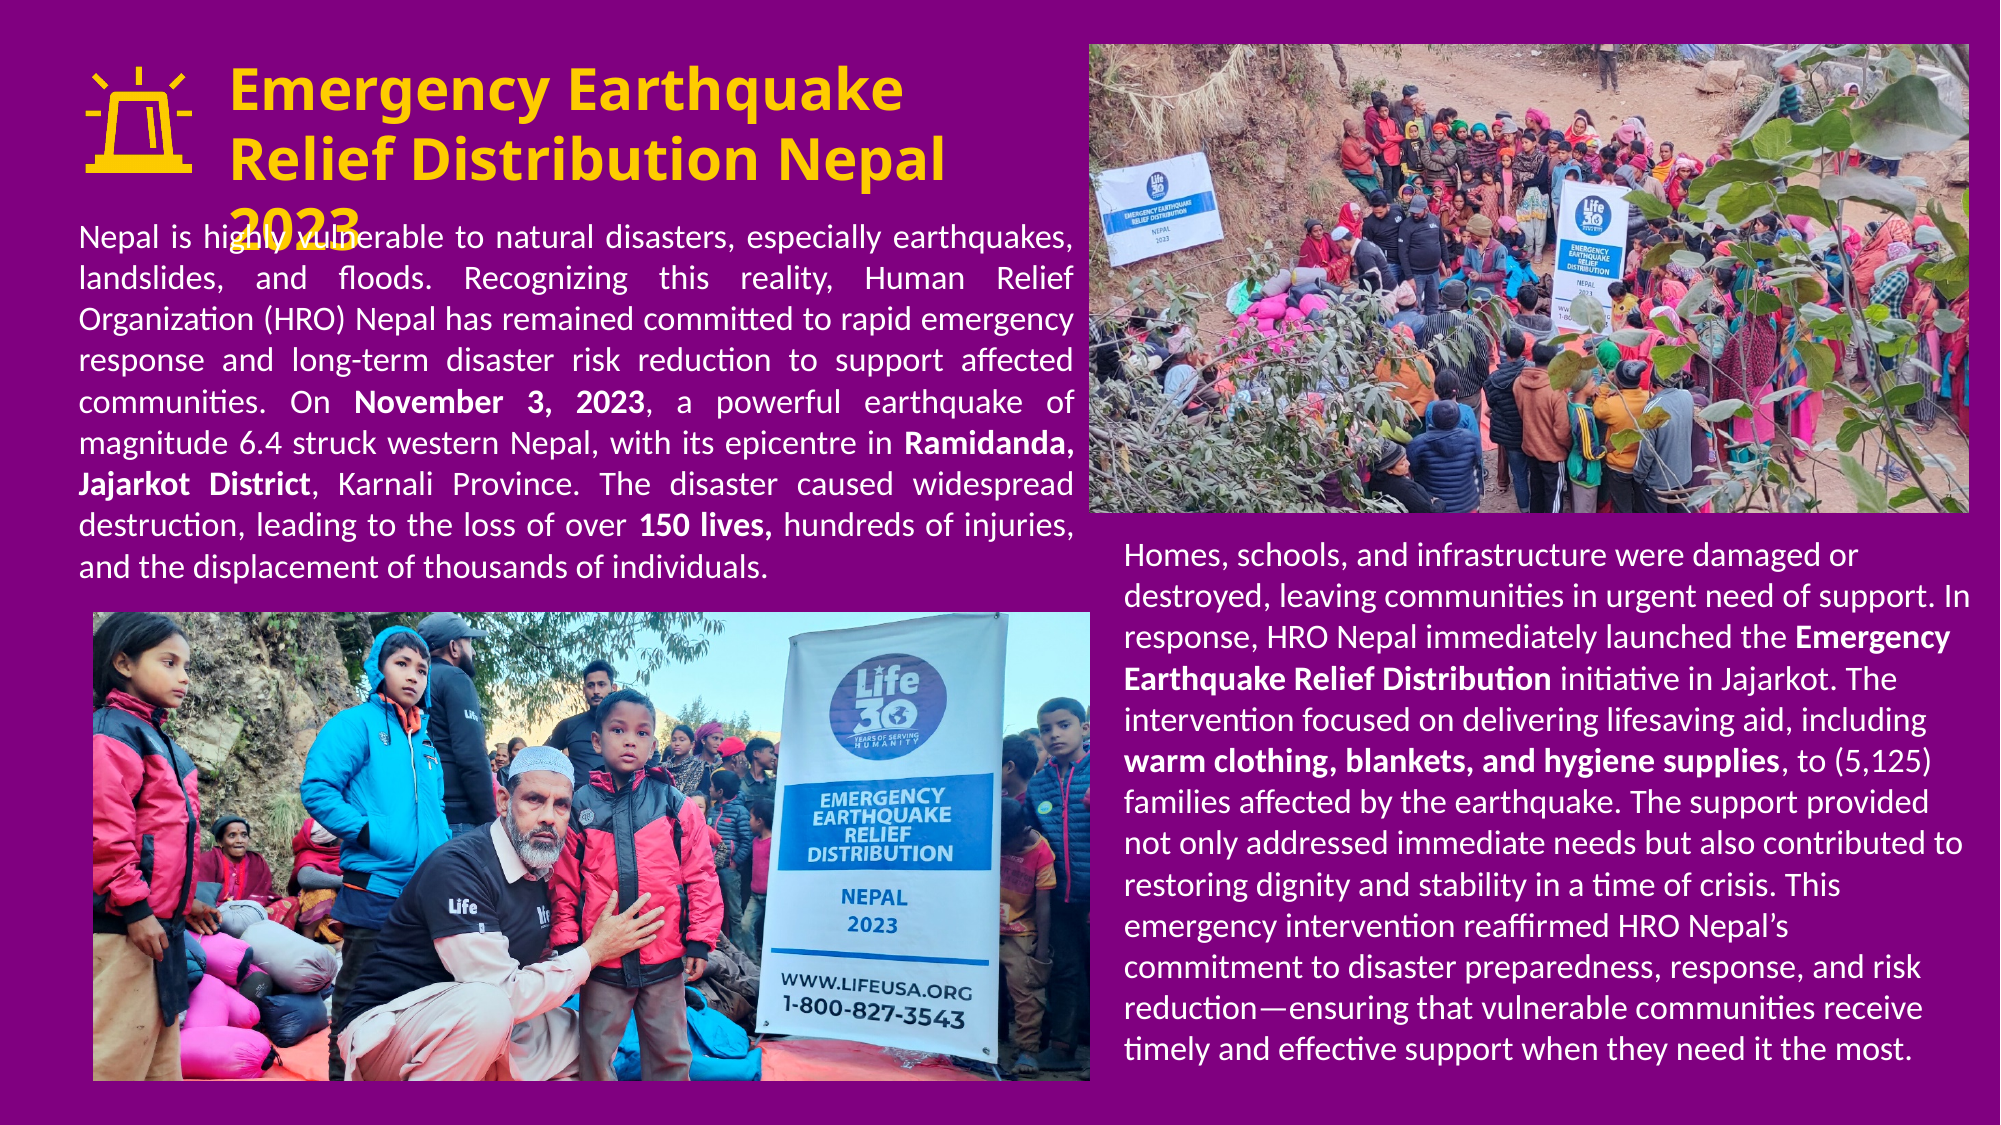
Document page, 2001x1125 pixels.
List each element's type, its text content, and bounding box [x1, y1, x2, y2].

text_box Emergency Earthquake Relief Distribution Nepal 2023 [213, 44, 1089, 206]
text_box Homes, schools, and infrastructure were damaged or destroyed, leaving communities in urgent need of support. In response, HRO Nepal immediately launched the Emergency Earthquake Relief Distribution initiative in Jajarkot. The intervention focused on delivering lifesaving aid, including warm clothing, blankets, and hygiene supplies, to (5,125) families affected by the earthquake. The support provided not only addressed immediate needs but also contributed to restoring dignity and stability in a time of crisis. This emergency intervention reaffirmed HRO Nepal’s commitment to disaster preparedness, response, and risk reduction—ensuring that vulnerable communities receive timely and effective support when they need it the most. [1109, 524, 1989, 1076]
picture [63, 44, 214, 195]
picture [1089, 44, 1969, 513]
picture [93, 612, 1090, 1081]
text_box Nepal is highly vulnerable to natural disasters, especially earthquakes, landslides, and floods. Recognizing this reality, Human Relief Organization (HRO) Nepal has remained committed to rapid emergency response and long-term disaster risk reduction to support affected communities. On November 3, 2023, a powerful earthquake of magnitude 6.4 struck western Nepal, with its epicentre in Ramidanda, Jajarkot District, Karnali Province. The disaster caused widespread destruction, leading to the loss of over 150 lives, hundreds of injuries, and the displacement of thousands of individuals. [63, 206, 1090, 593]
